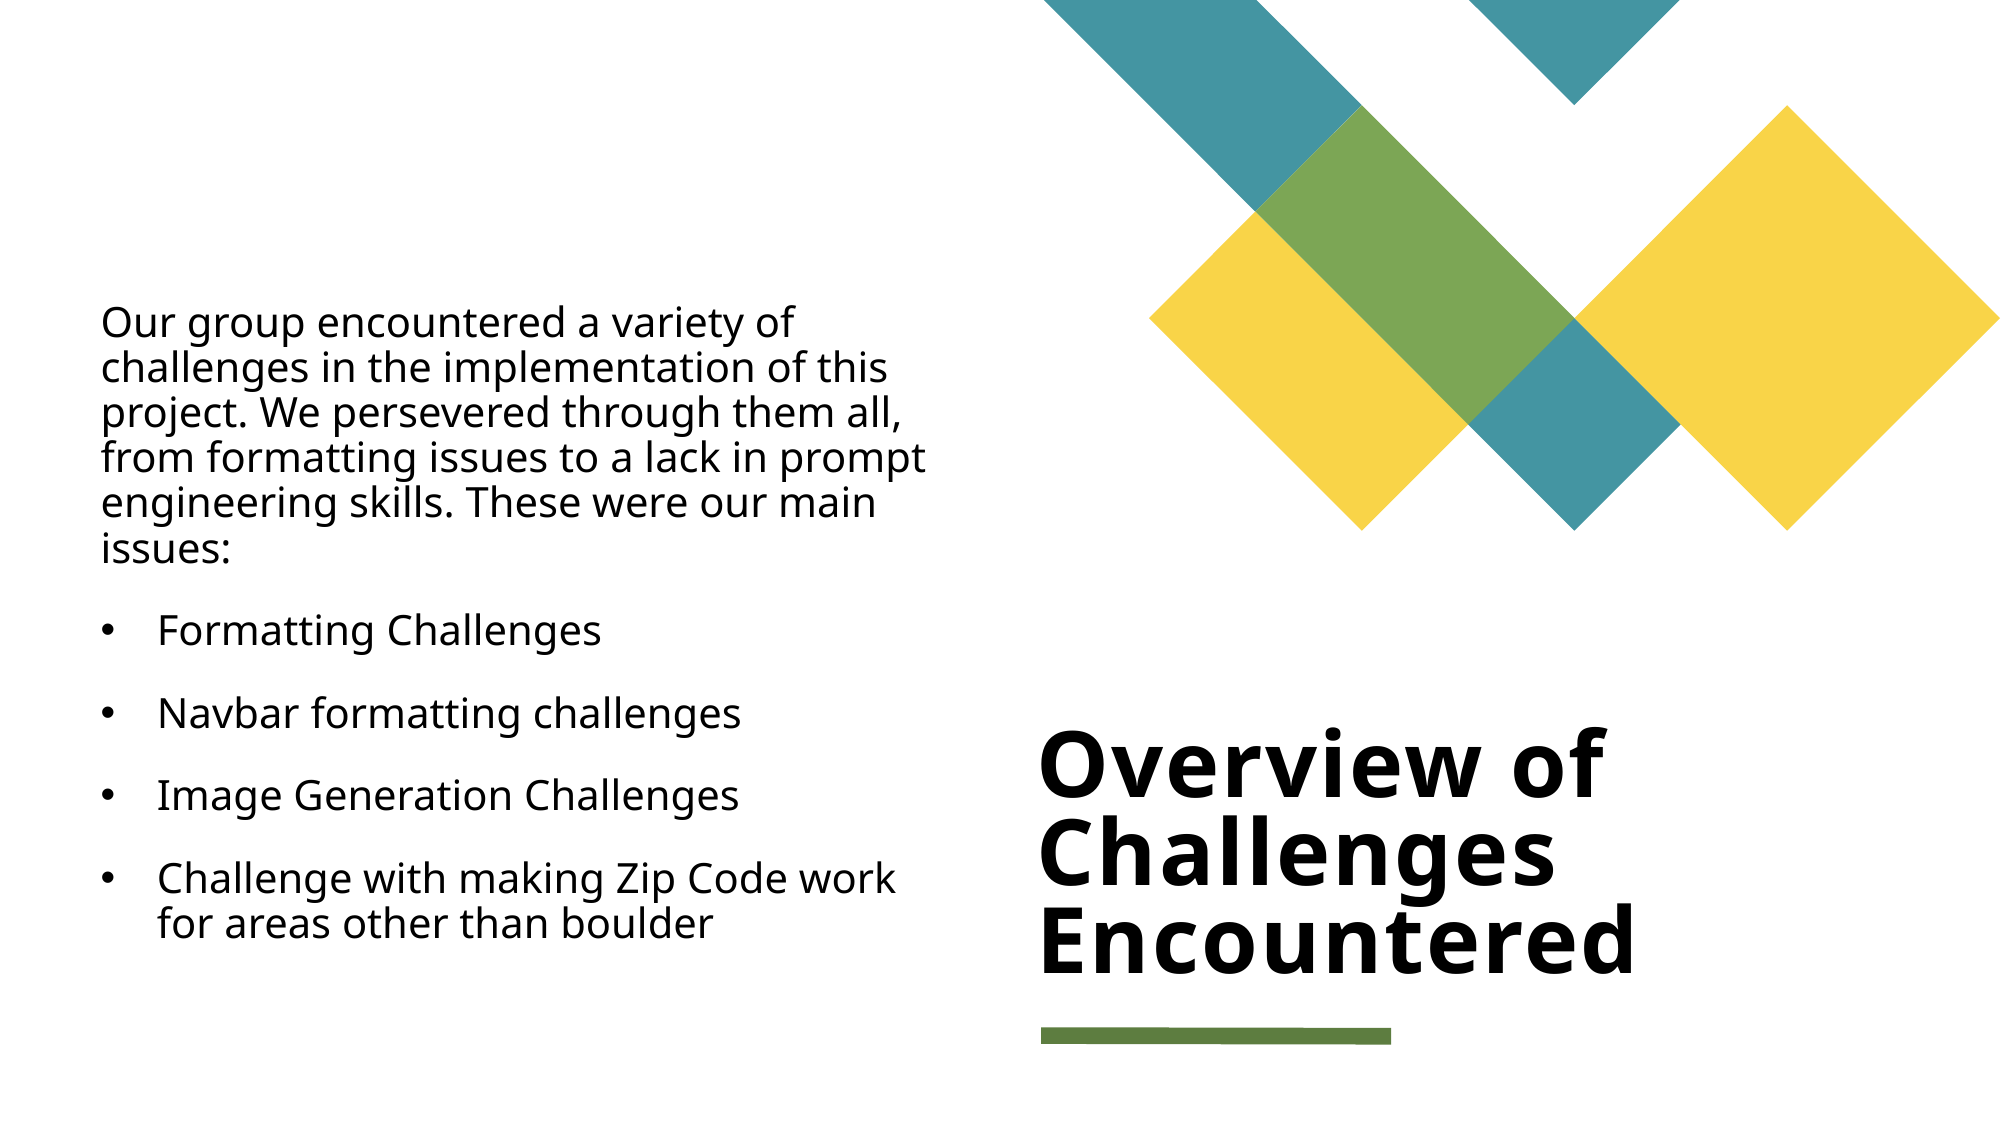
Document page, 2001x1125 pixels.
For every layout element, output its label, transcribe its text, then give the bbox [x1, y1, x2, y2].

list Our group encountered a variety of challenges in the implementation of this project. We persevered through them all, from formatting issues to a lack in prompt engineering skills. These were our main issues: Formatting Challenges Navbar formatting challenges Image Generation Challenges Challenge with making Zip Code work for areas other than boulder [100, 256, 954, 1036]
title Overview of Challenges Encountered [1036, 574, 1847, 992]
